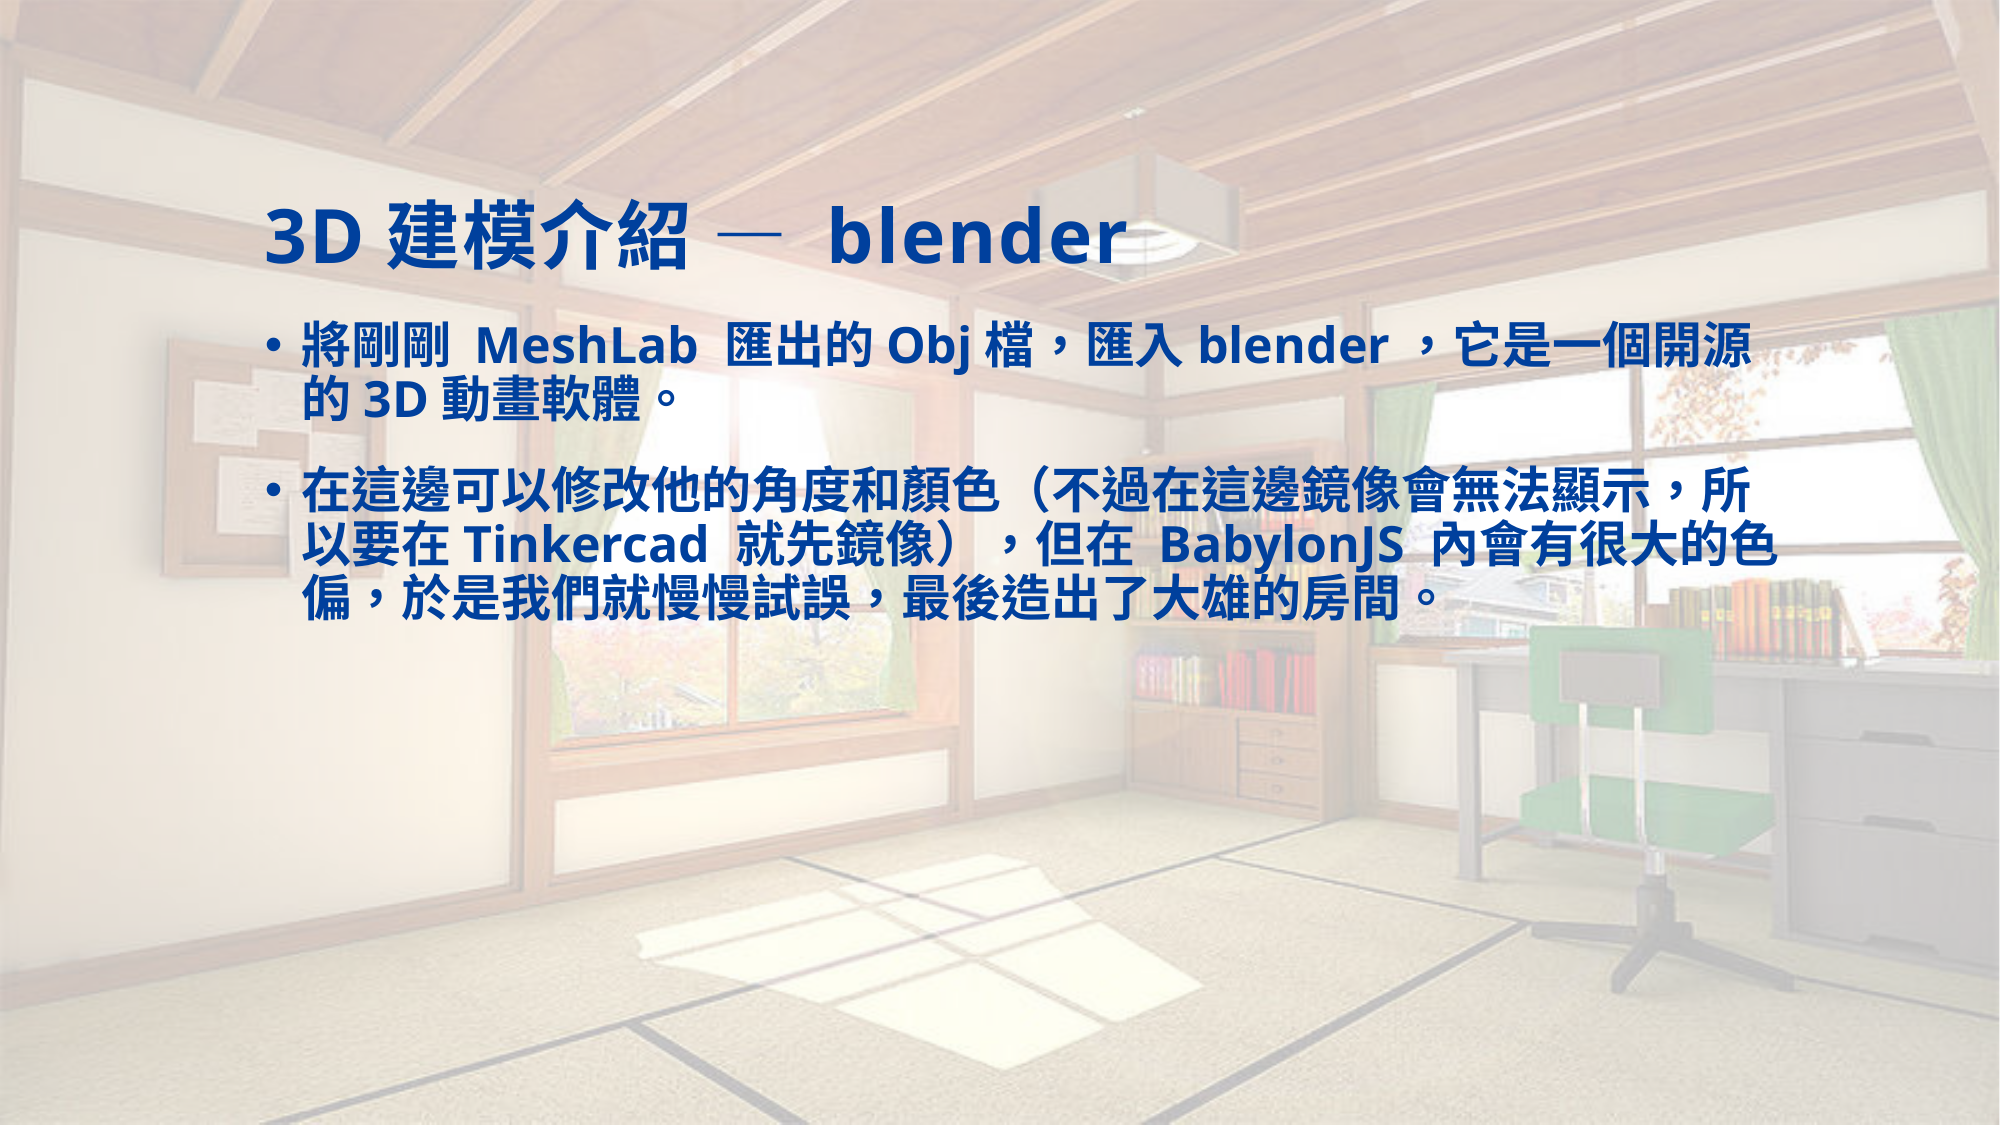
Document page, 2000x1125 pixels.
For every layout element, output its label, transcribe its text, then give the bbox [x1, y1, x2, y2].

list 將剛剛 MeshLab 匯出的Obj檔，匯入blender，它是一個開源的3D動畫軟體。 在這邊可以修改他的角度和顏色（不過在這邊鏡像會無法顯示，所以要在Tinkercad 就先鏡像），但在 BabylonJS 內會有很大的色偏，於是我們就慢慢試誤，最後造出了大雄的房間。 [249, 312, 1815, 988]
title 3D建模介紹 — blender [249, 62, 1750, 288]
